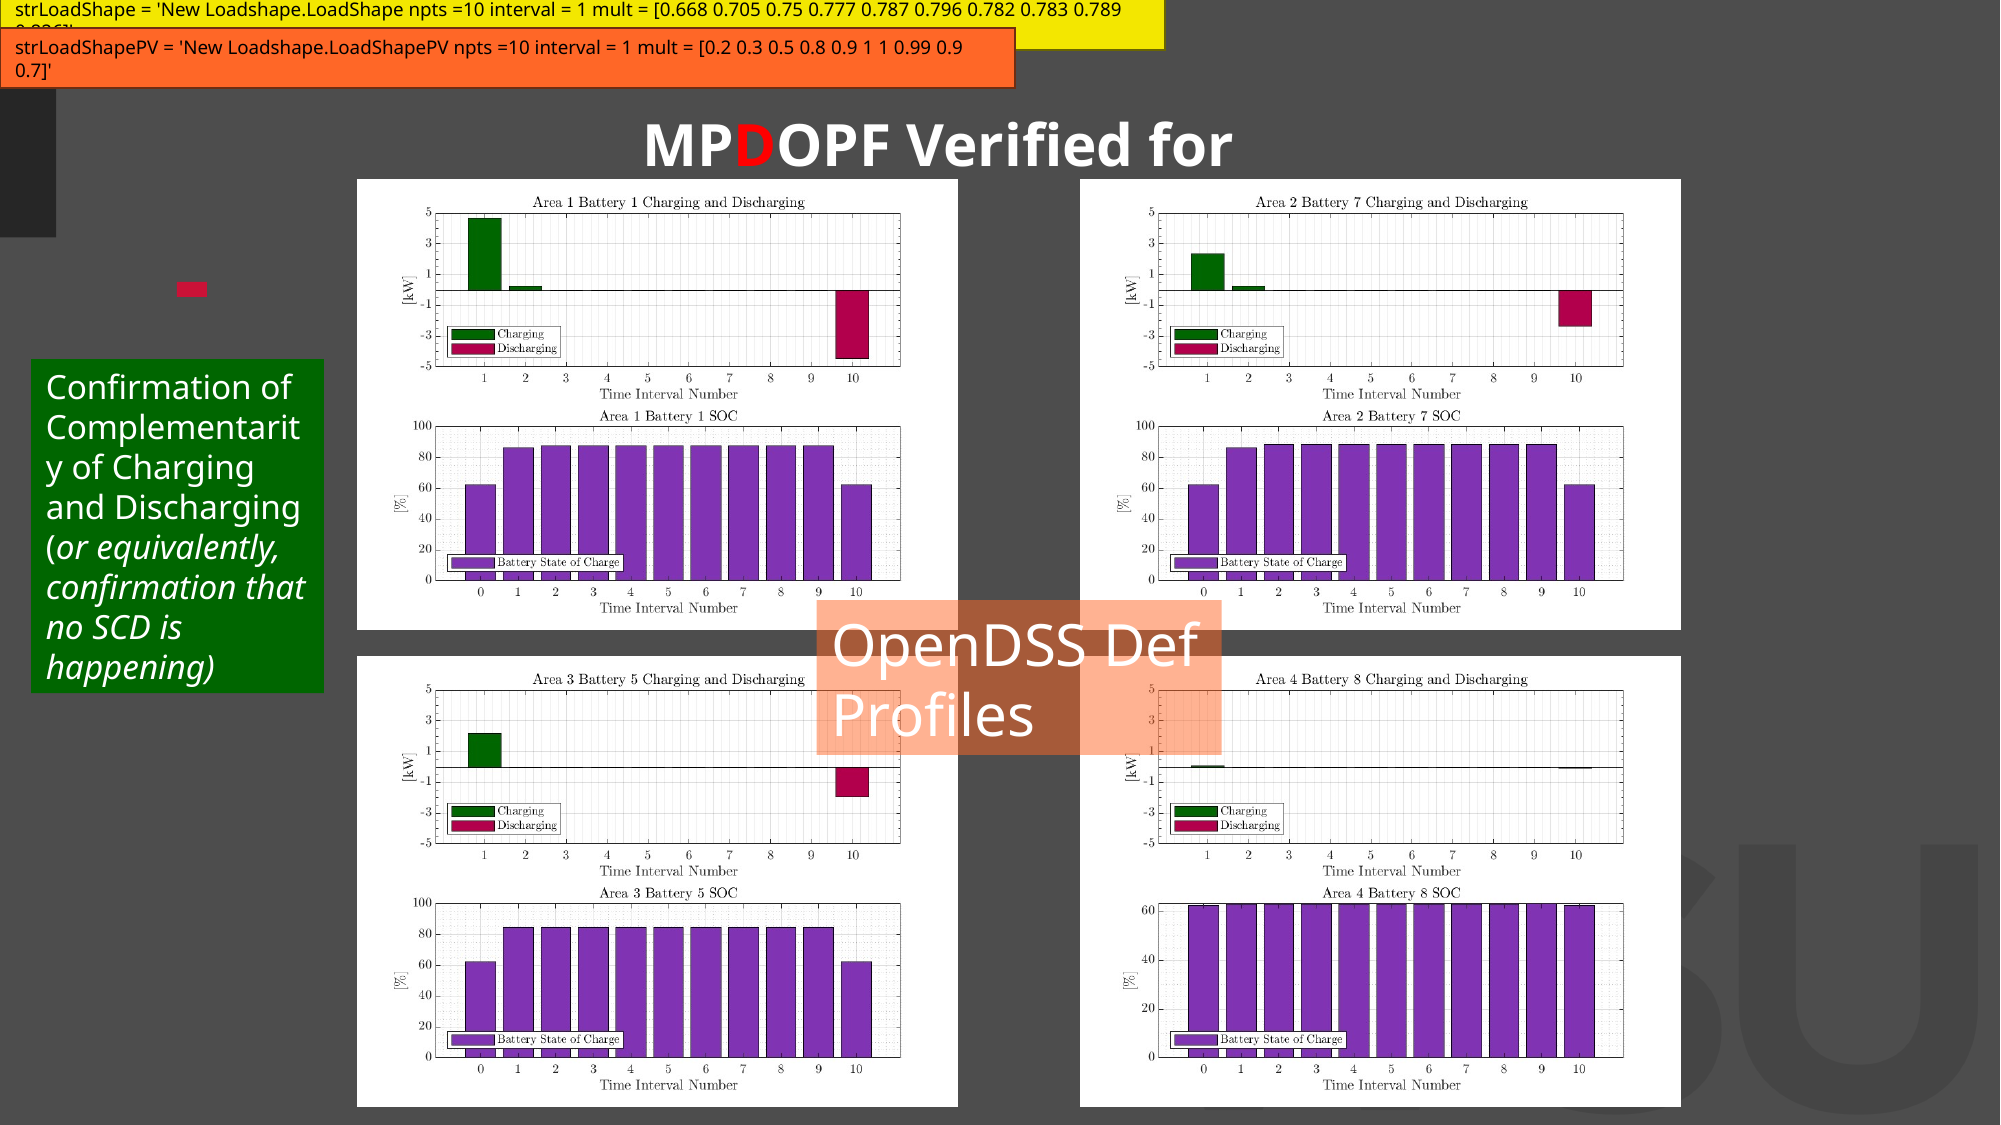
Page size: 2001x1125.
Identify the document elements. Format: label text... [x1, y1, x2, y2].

text_box strLoadShape = 'New Loadshape.LoadShape npts =10 interval = 1 mult = [0.668 0.705 0.75 0.777 0.787 0.796 0.782 0.783 0.789 0.826]' [0, 0, 1166, 51]
picture [357, 656, 958, 1107]
text_box OpenDSS Def Profiles [816, 600, 1222, 755]
picture [1080, 179, 1681, 630]
picture [357, 179, 958, 630]
text_box Confirmation of Complementarity of Charging and Discharging (or equivalently, confirmation that no SCD is happening) [31, 359, 324, 694]
picture [1080, 656, 1979, 1115]
text_box strLoadShapePV = 'New Loadshape.LoadShapePV npts =10 interval = 1 mult = [0.2 0.3 0.5 0.8 0.9 1 1 0.99 0.9 0.7]' [0, 27, 1016, 89]
